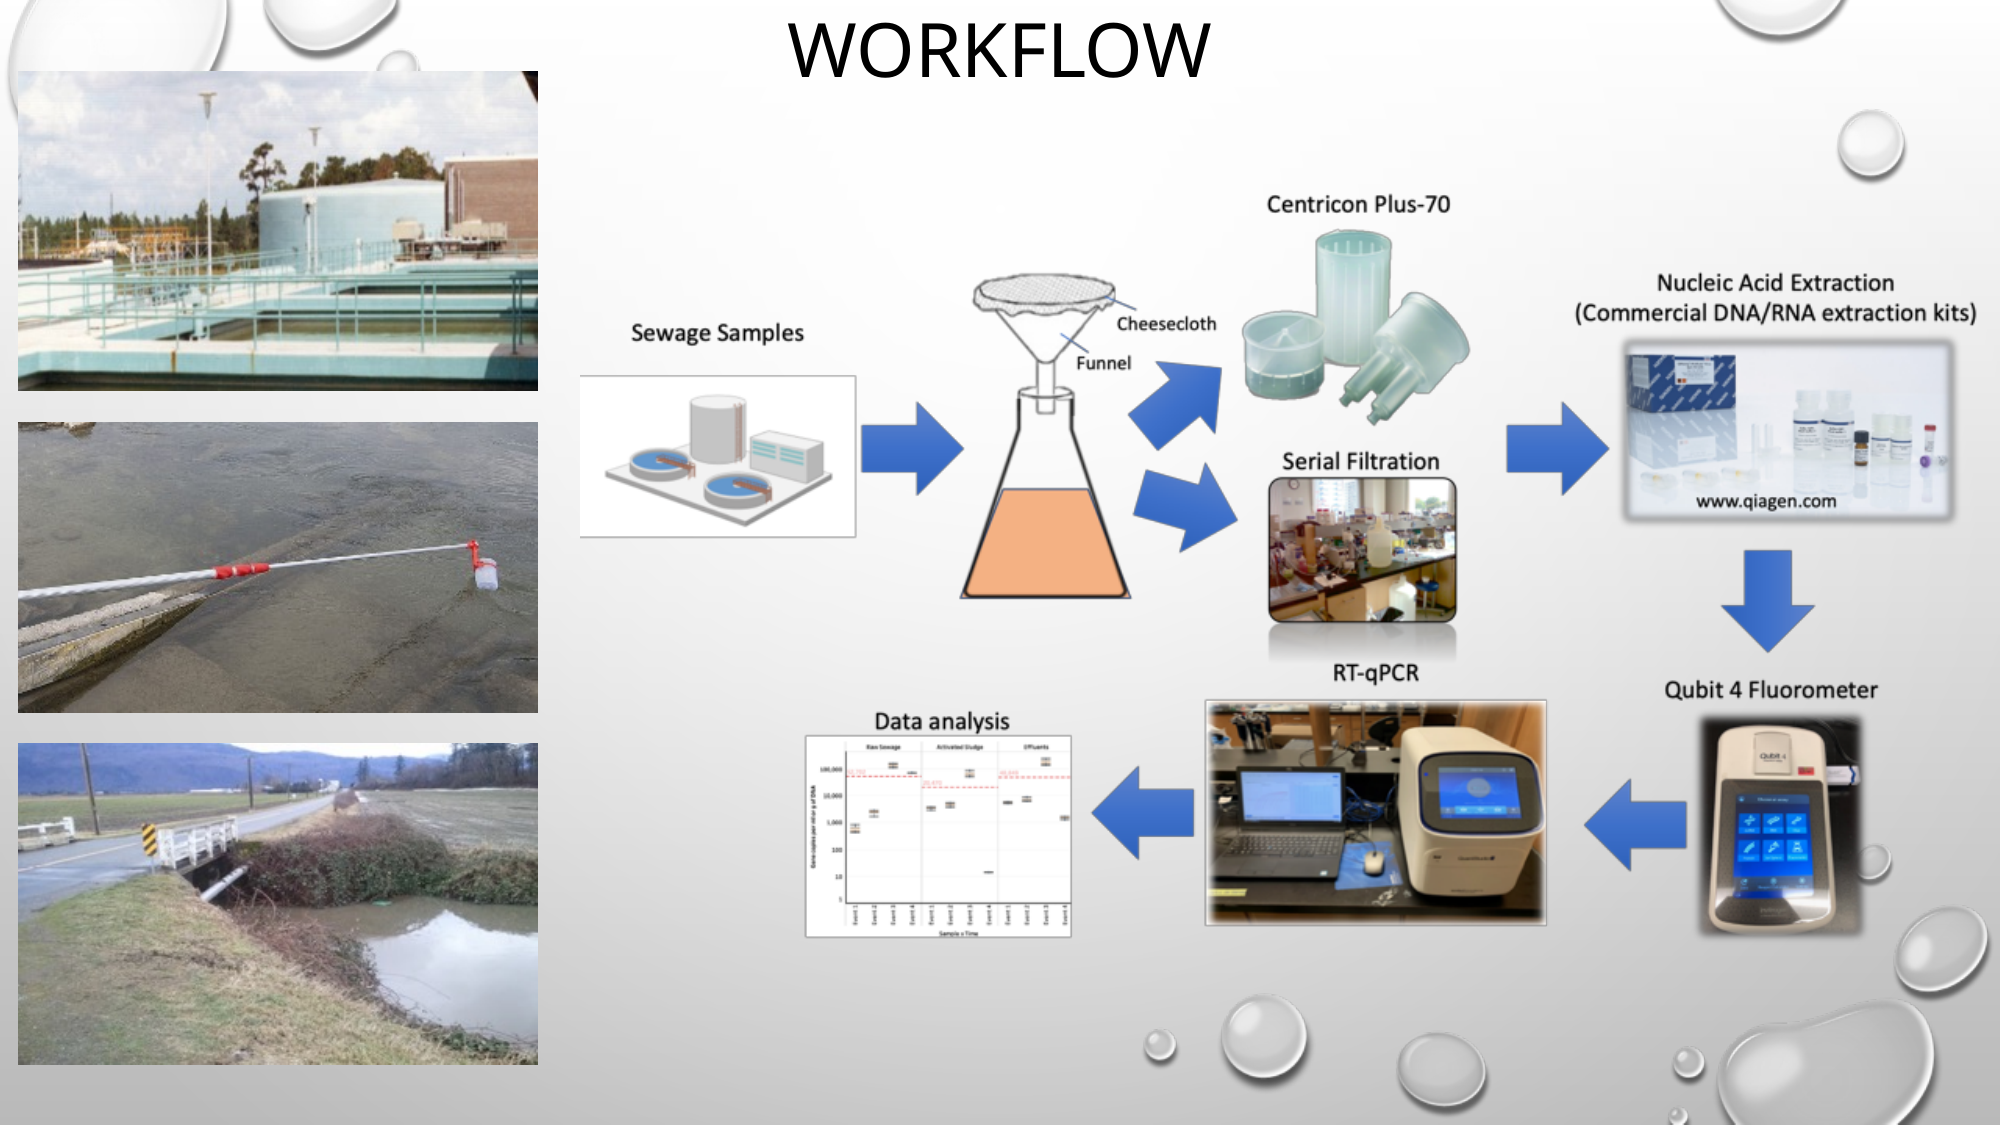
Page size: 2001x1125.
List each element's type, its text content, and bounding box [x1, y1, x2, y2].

picture [0, 0, 2000, 1125]
text_box WORKFLOW [464, 0, 1536, 100]
